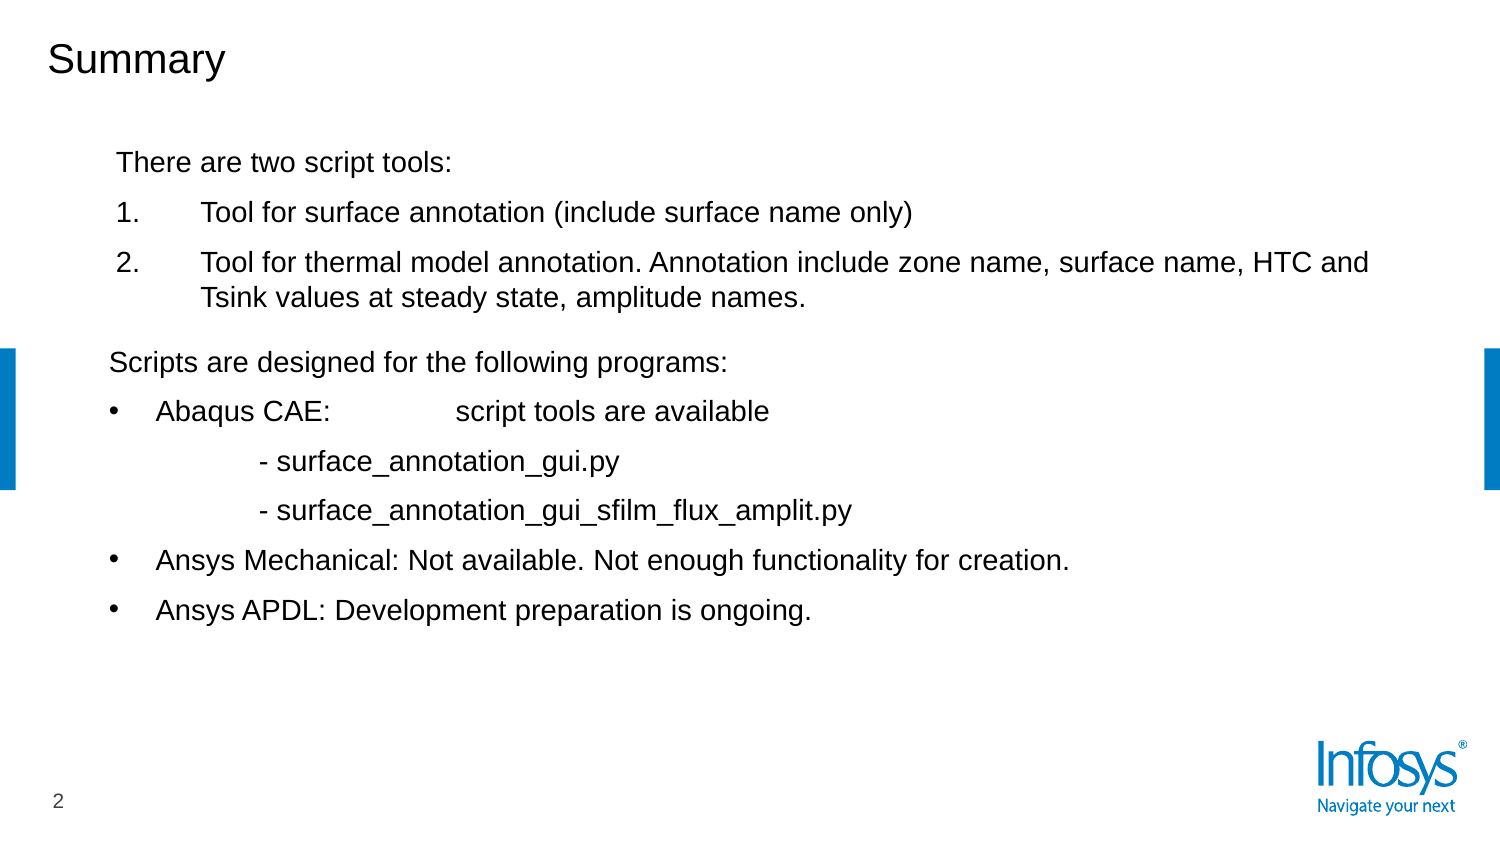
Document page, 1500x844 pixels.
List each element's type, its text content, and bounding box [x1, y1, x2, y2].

list There are two script tools: Tool for surface annotation (include surface name only) Tool for thermal model annotation. Annotation include zone name, surface name, HTC and Tsink values at steady state, amplitude names. [101, 136, 1407, 321]
title Summary [32, 24, 1464, 99]
slide_number 2 [37, 780, 115, 826]
text_box Scripts are designed for the following programs: Abaqus CAE: script tools are available - surface_annotation_gui.py - surface_annotation_gui_sfilm_flux_amplit.py Ansys Mechanical: Not available. Not enough functionality for creation. Ansys APDL: Development preparation is ongoing. [101, 335, 1299, 683]
